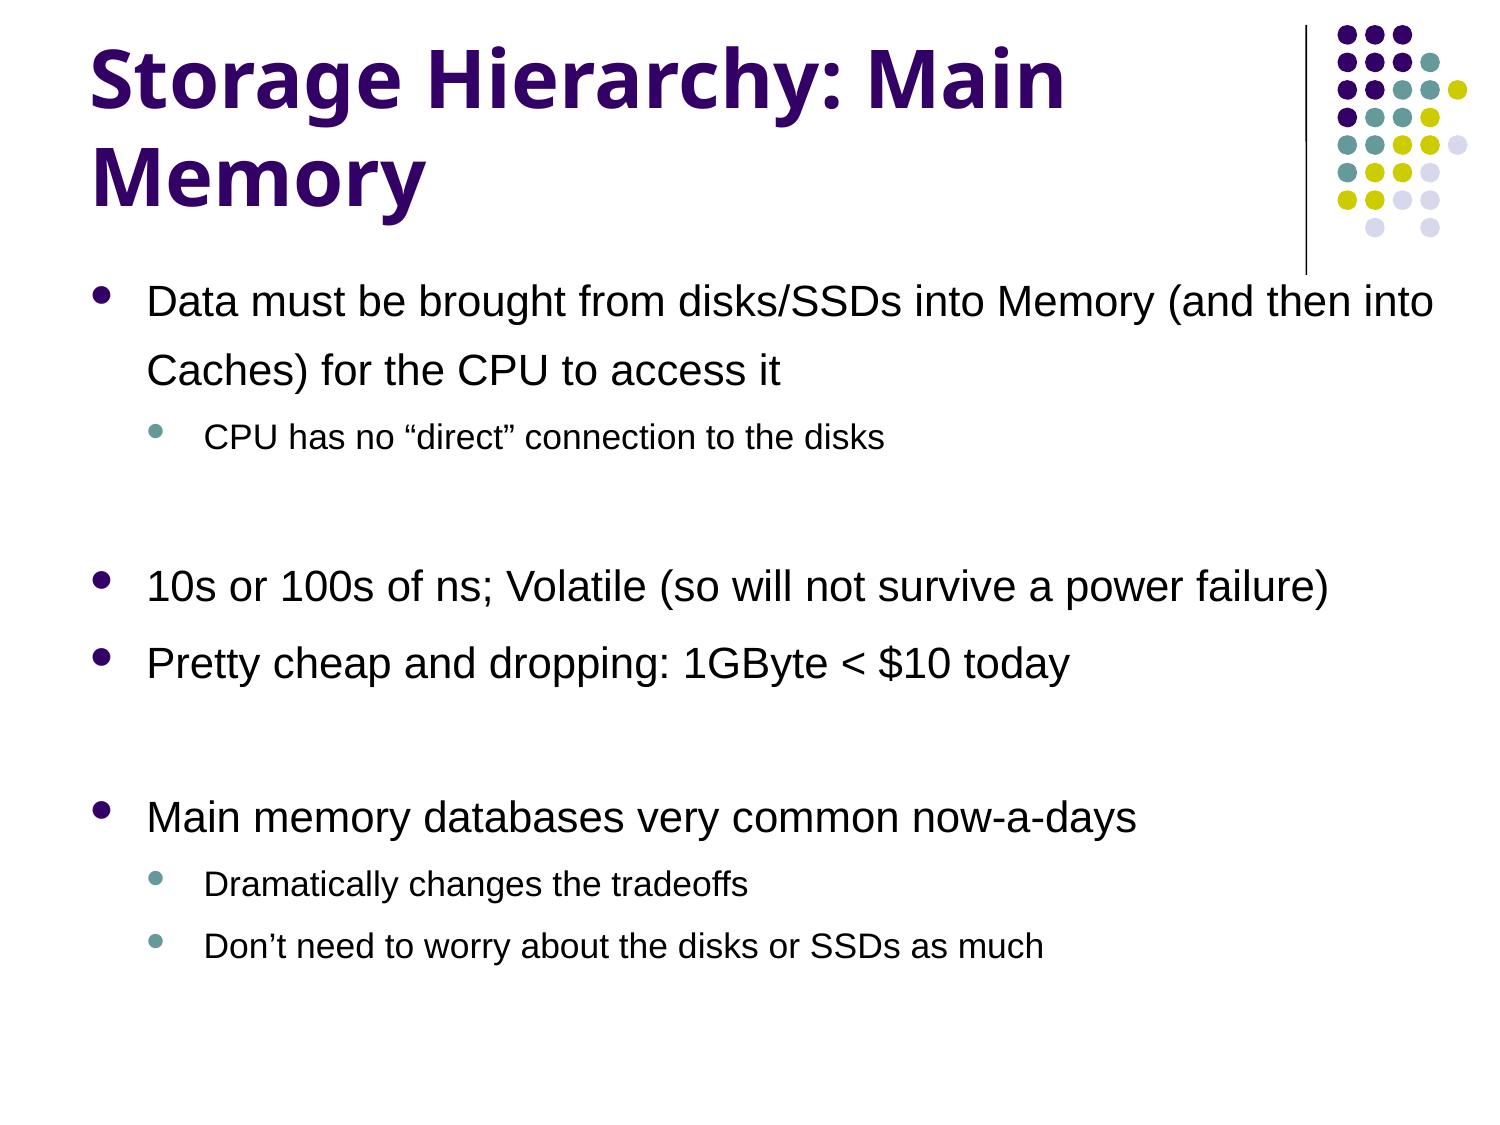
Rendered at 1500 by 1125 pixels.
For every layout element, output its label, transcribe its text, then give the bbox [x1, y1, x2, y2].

list Data must be brought from disks/SSDs into Memory (and then into Caches) for the CPU to access it CPU has no “direct” connection to the disks 10s or 100s of ns; Volatile (so will not survive a power failure) Pretty cheap and dropping: 1GByte < $10 today Main memory databases very common now-a-days Dramatically changes the tradeoffs Don’t need to worry about the disks or SSDs as much [74, 249, 1463, 1051]
title Storage Hierarchy: Main Memory [73, 62, 1312, 231]
